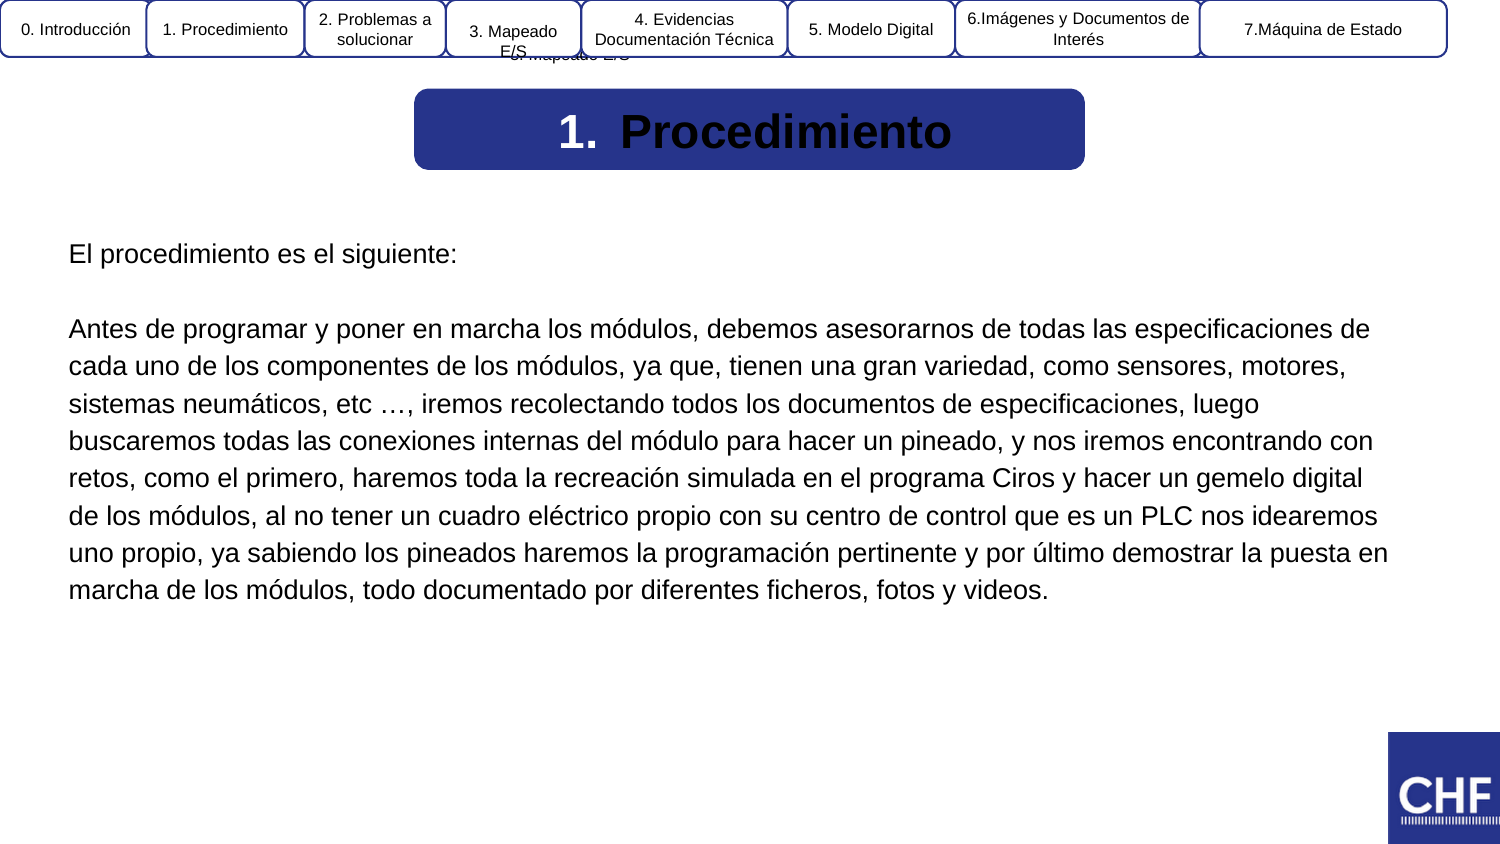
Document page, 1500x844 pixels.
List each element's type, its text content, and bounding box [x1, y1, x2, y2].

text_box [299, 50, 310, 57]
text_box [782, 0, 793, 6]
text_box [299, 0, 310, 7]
text_box 6.Imágenes y Documentos de Interés [955, 0, 1201, 57]
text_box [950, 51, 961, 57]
text_box El procedimiento es el siguiente: Antes de programar y poner en marcha los módulos, debemos asesorarnos de todas las especificaciones de cada uno de los componentes de los módulos, ya que, tienen una gran variedad, como sensores, motores, sistemas neumáticos, etc …, iremos recolectando todos los documentos de especificaciones, luego buscaremos todas las conexiones internas del módulo para hacer un pineado, y nos iremos encontrando con retos, como el primero, haremos toda la recreación simulada en el programa Ciros y hacer un gemelo digital de los módulos, al no tener un cuadro eléctrico propio con su centro de control que es un PLC nos idearemos uno propio, ya sabiendo los pineados haremos la programación pertinente y por último demostrar la puesta en marcha de los módulos, todo documentado por diferentes ficheros, fotos y videos. [53, 216, 1410, 627]
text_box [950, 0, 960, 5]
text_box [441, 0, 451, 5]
text_box 1. Procedimiento [146, 0, 305, 57]
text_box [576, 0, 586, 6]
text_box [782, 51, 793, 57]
text_box 0. Introducción [0, 0, 149, 57]
text_box 7.Máquina de Estado [1199, 0, 1447, 57]
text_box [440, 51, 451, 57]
text_box 5. Modelo Digital [787, 0, 955, 57]
picture [1388, 732, 1500, 844]
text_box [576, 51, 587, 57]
text_box 3. Mapeado E/S [445, 0, 581, 57]
text_box 2. Problemas a solucionar [304, 0, 446, 57]
text_box Procedimiento [414, 88, 1085, 170]
text_box 4. Evidencias Documentación Técnica [581, 0, 788, 57]
